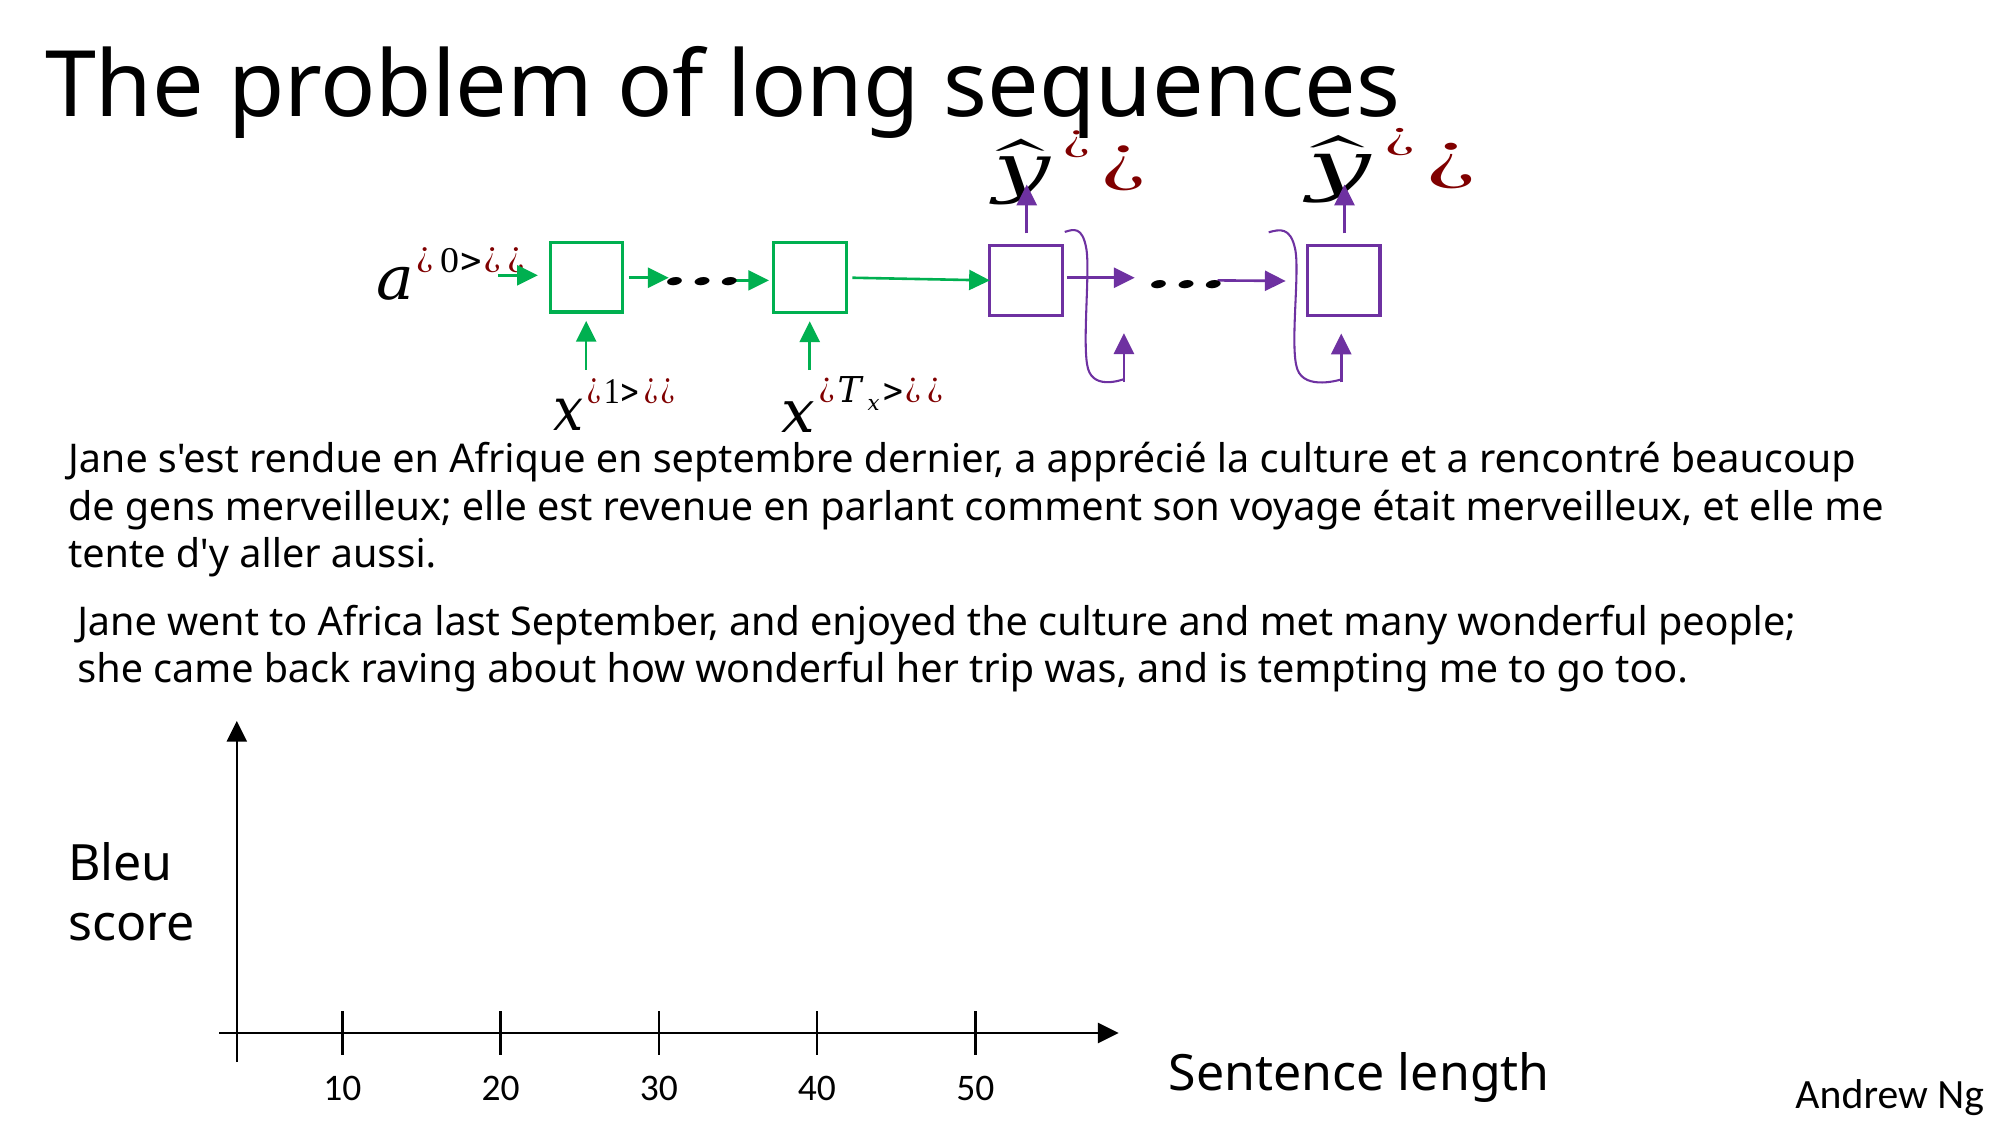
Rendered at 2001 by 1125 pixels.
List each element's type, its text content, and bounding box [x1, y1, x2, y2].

text_box Jane s'est rendue en Afrique en septembre dernier, a apprécié la culture et a rencontré beaucoup de gens merveilleux; elle est revenue en parlant comment son voyage était merveilleux, et elle me tente d'y aller aussi. [53, 425, 1922, 583]
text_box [376, 125, 1479, 446]
text_box Jane went to Africa last September, and enjoyed the culture and met many wonderful people; she came back raving about how wonderful her trip was, and is tempting me to go too. [62, 588, 1820, 698]
title The problem of long sequences [30, 29, 2000, 248]
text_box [54, 721, 1562, 1116]
